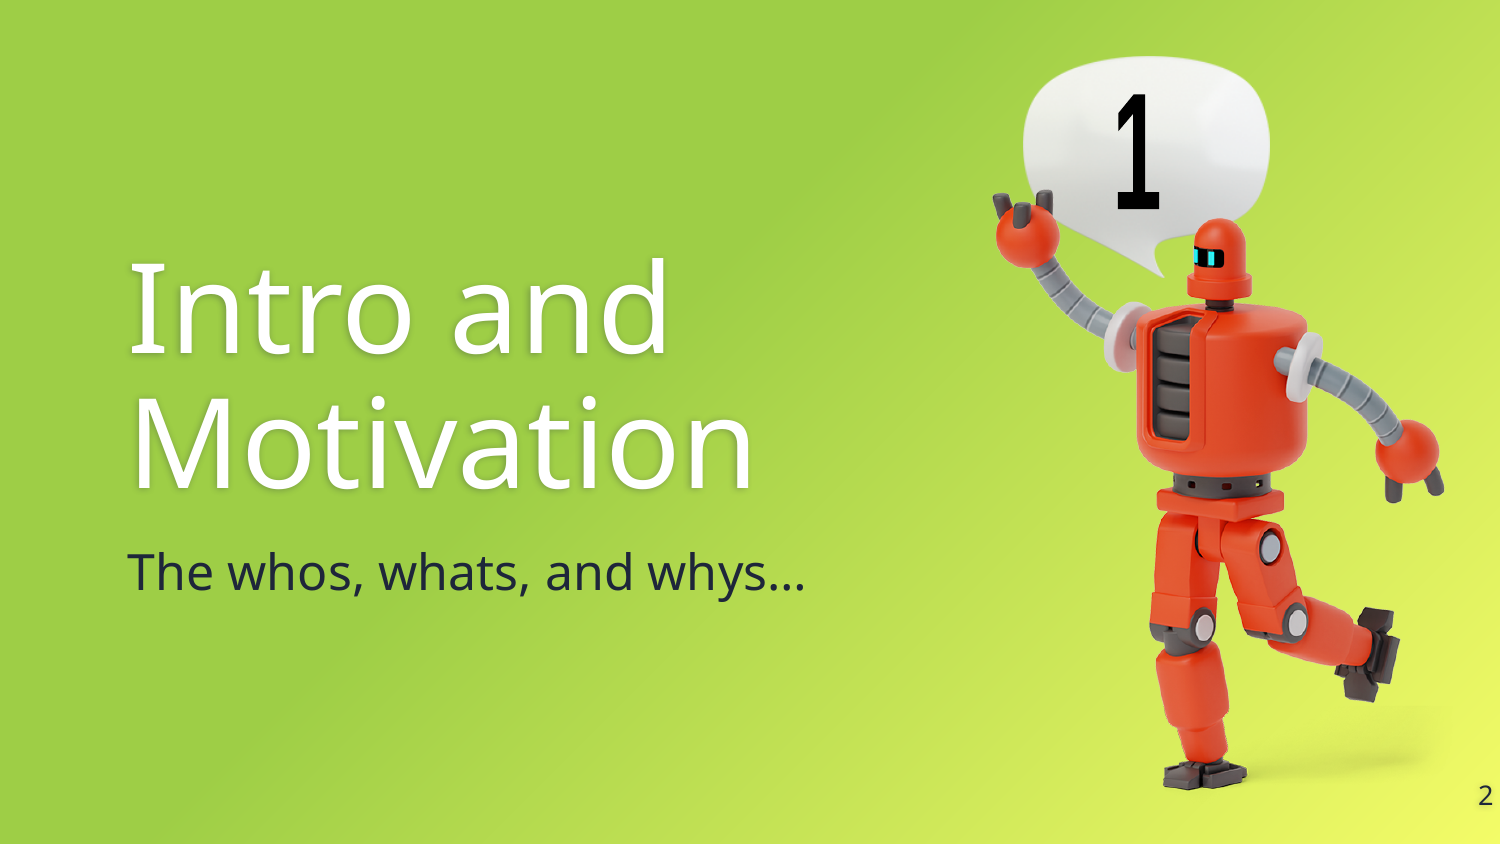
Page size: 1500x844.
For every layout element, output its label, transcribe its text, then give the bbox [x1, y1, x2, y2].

title Intro and Motivation [127, 248, 942, 516]
slide_number ‹#› [1403, 779, 1494, 844]
subtitle The whos, whats, and whys… [127, 531, 942, 595]
picture [991, 56, 1453, 805]
